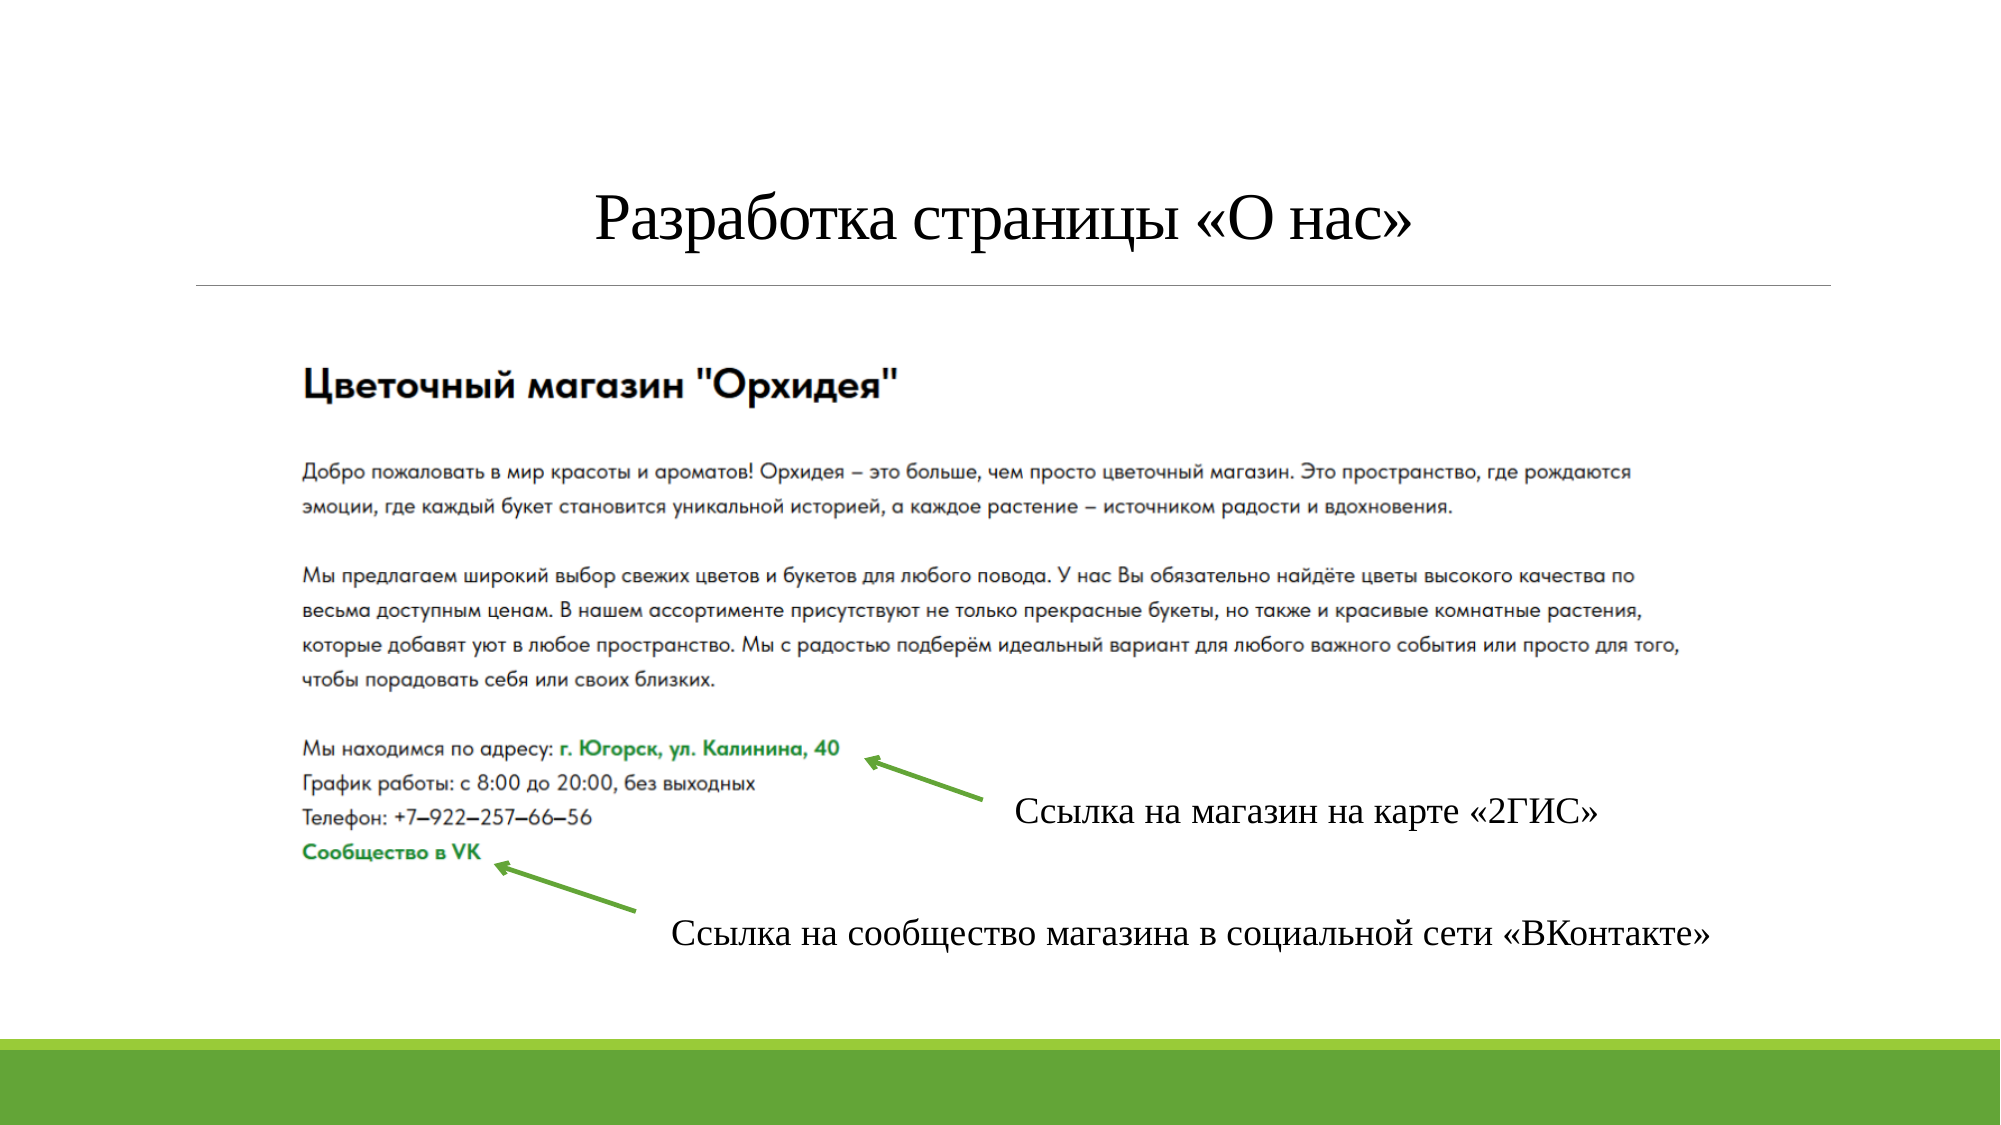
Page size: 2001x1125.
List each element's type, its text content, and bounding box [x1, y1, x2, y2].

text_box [493, 863, 637, 912]
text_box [863, 757, 984, 801]
title Разработка страницы «О нас» [180, 47, 1830, 261]
text_box Ссылка на сообщество магазина в социальной сети «ВКонтакте» [656, 900, 1749, 961]
picture [267, 345, 1733, 895]
